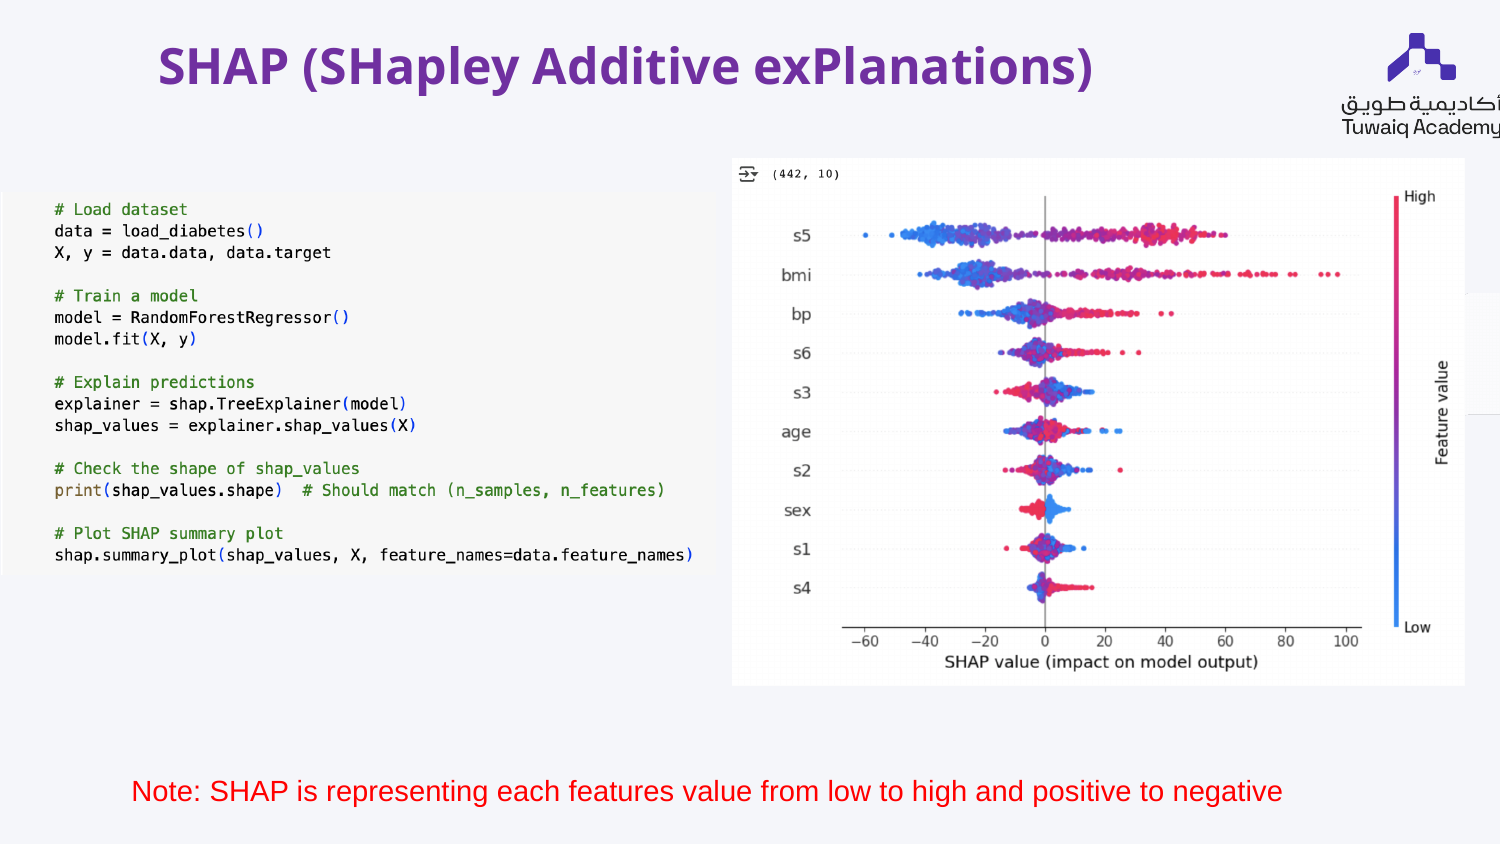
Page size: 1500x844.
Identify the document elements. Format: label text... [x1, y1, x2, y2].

picture [0, 192, 717, 575]
text_box Note: SHAP is representing each features value from low to high and positive to negative [116, 764, 1300, 815]
title SHAP (SHapley Additive exPlanations) [143, 20, 1289, 102]
picture [731, 2, 1500, 777]
